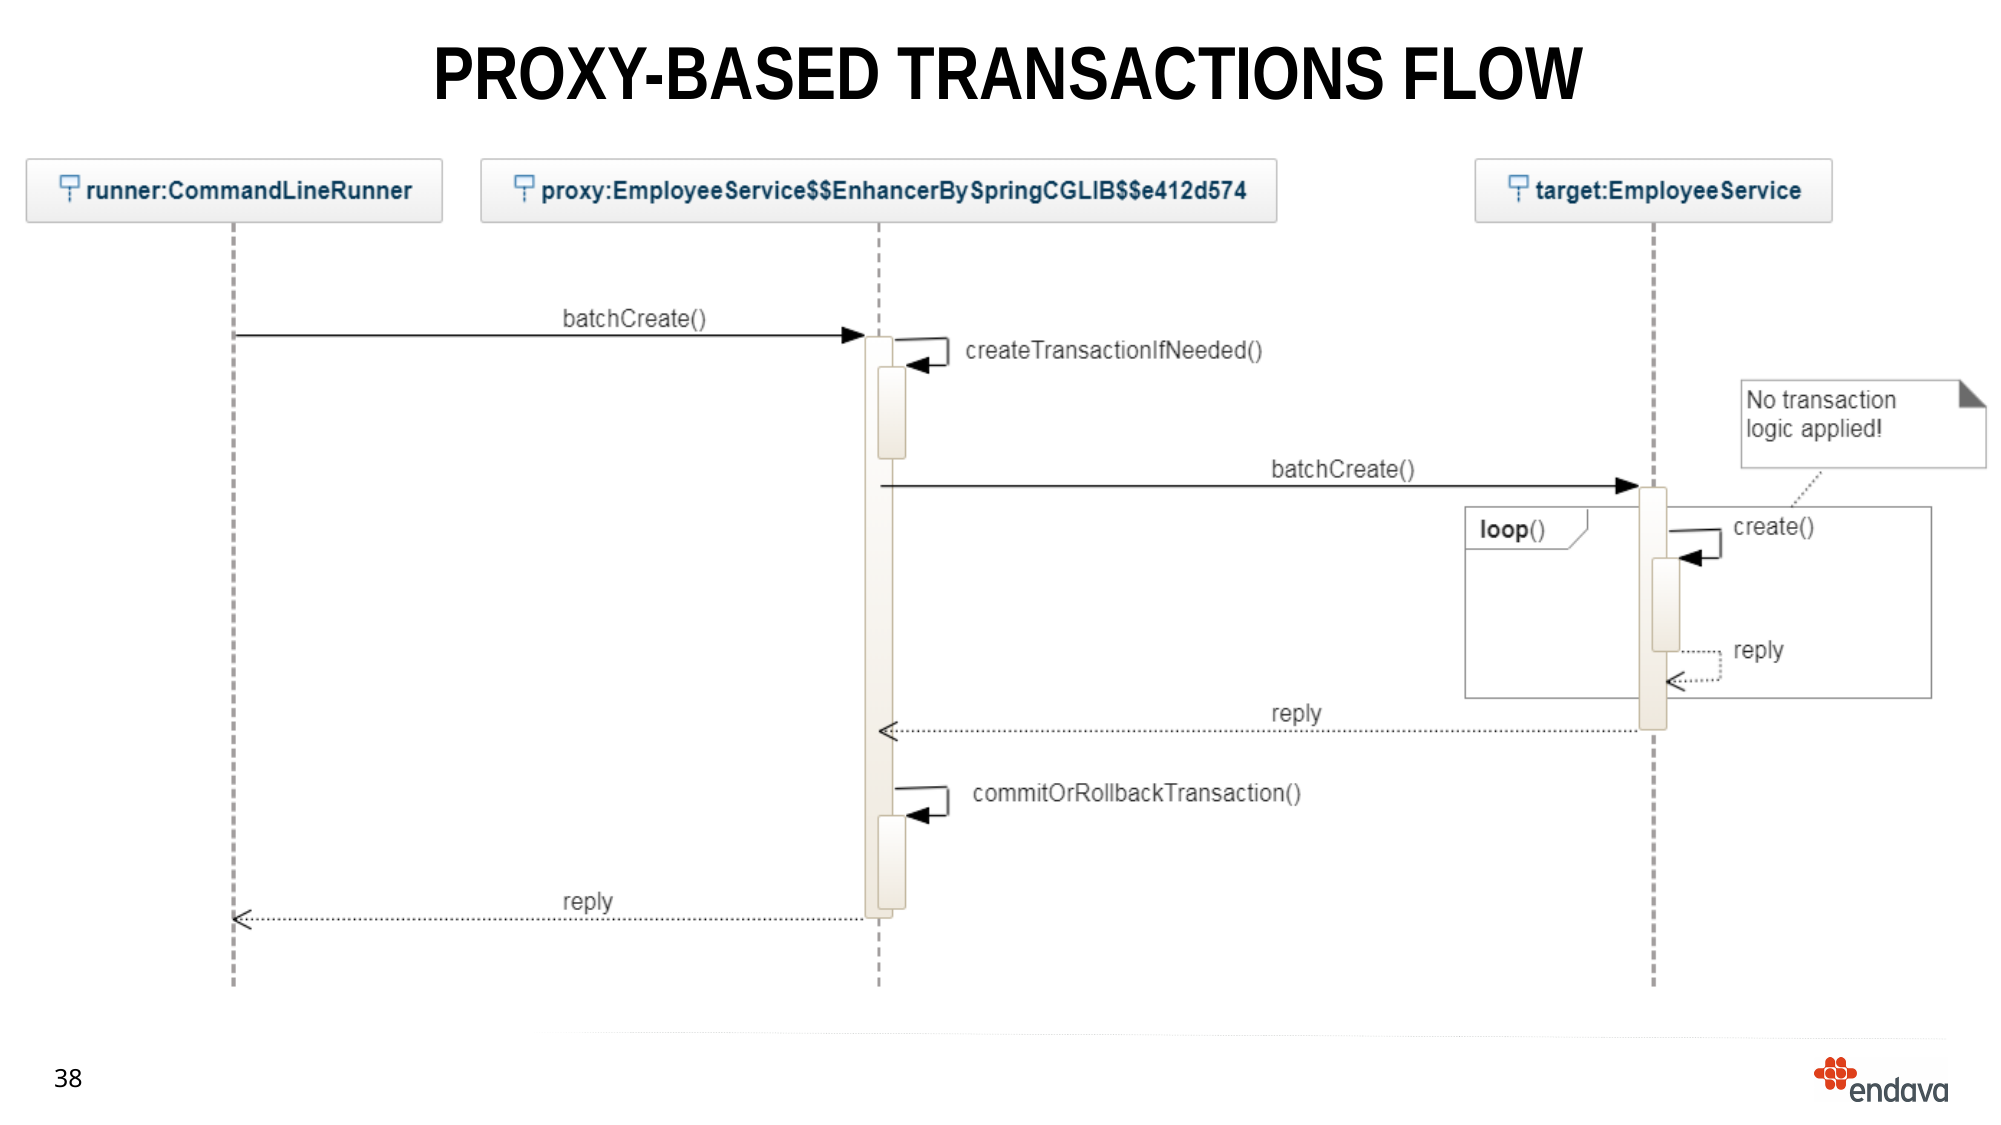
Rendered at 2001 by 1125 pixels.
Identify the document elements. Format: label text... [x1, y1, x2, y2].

title Proxy-based transactions flow [210, 38, 1823, 121]
picture [1814, 1057, 1948, 1102]
picture [0, 145, 2000, 1032]
